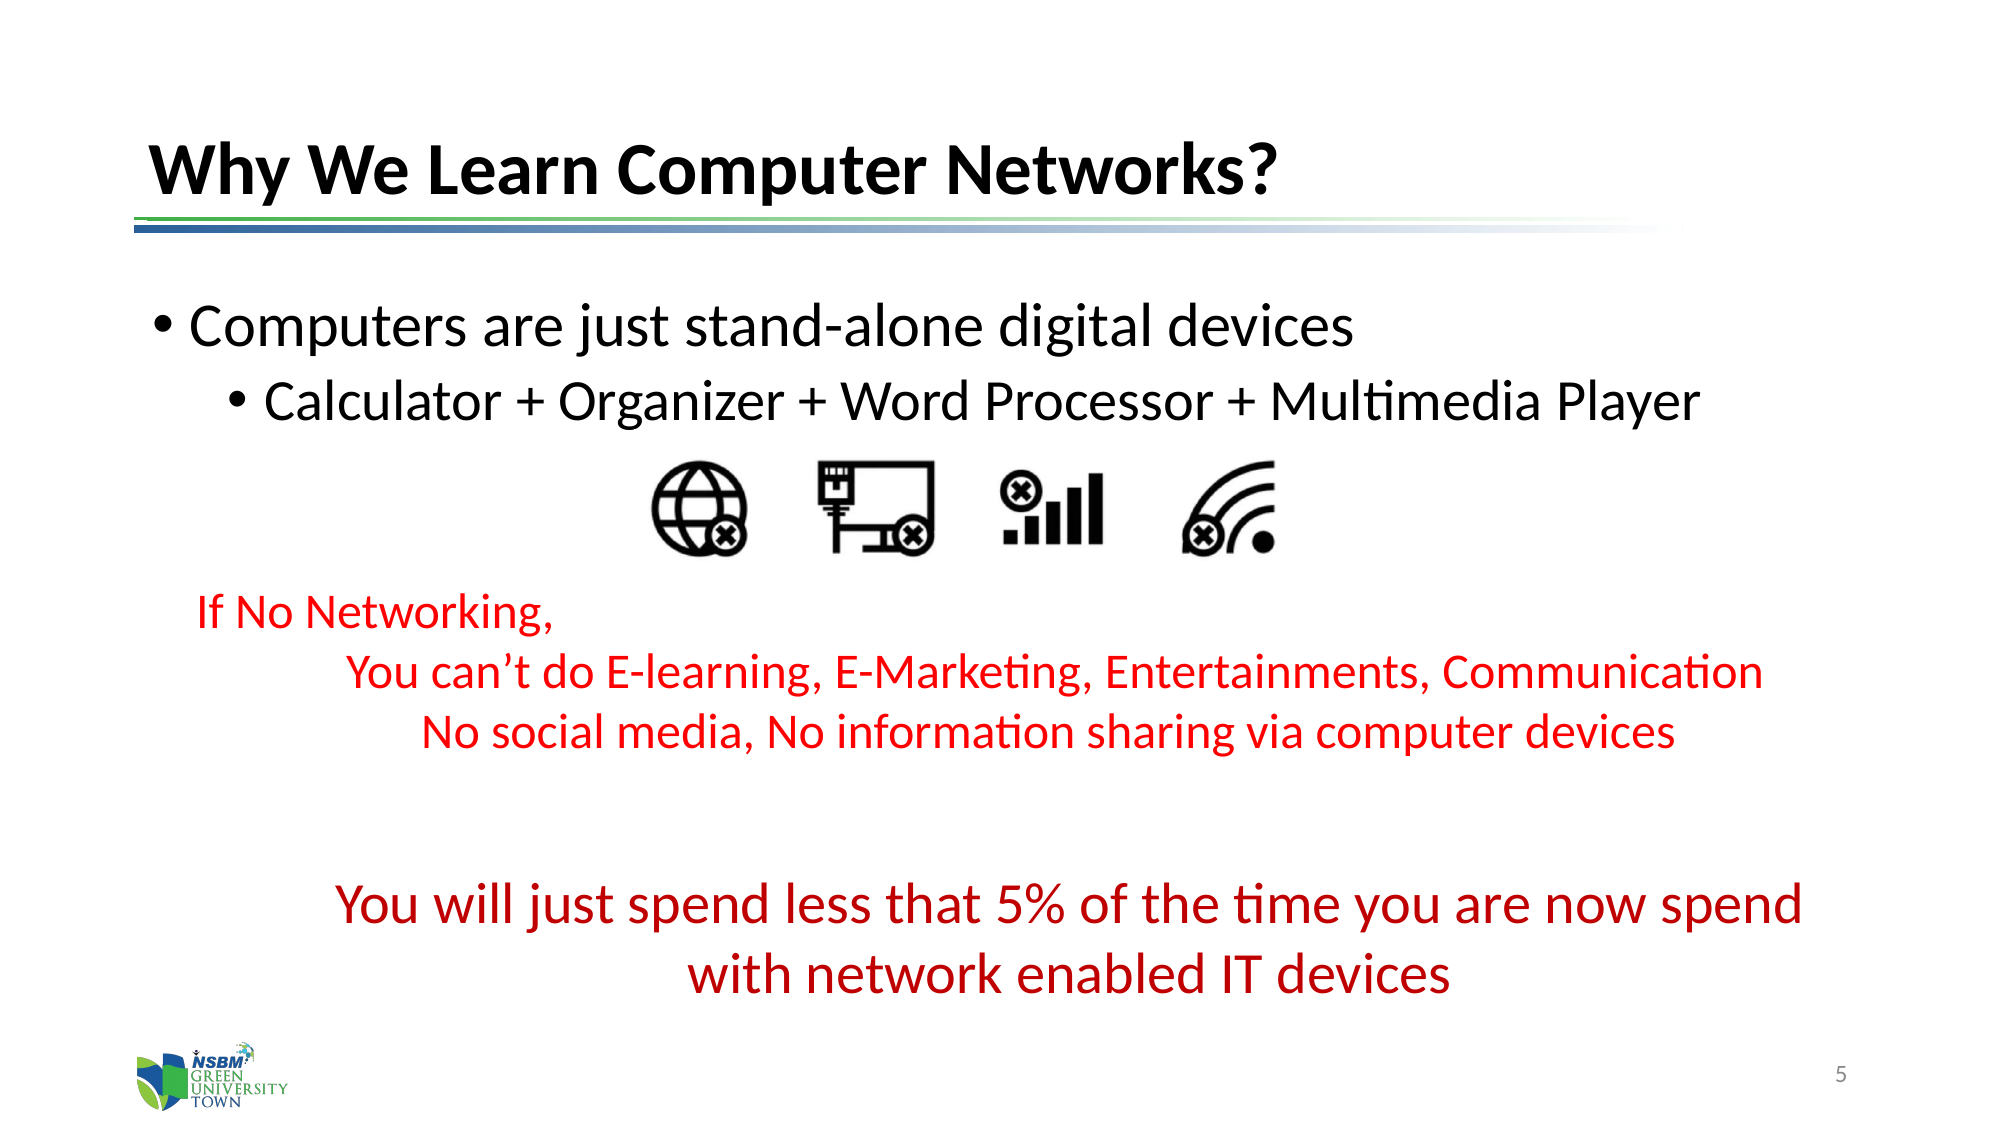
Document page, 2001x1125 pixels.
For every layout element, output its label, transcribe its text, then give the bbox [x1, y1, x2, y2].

text_box If No Networking, You can’t do E-learning, E-Marketing, Entertainments, Communication No social media, No information sharing via computer devices [181, 571, 1884, 812]
text_box You will just spend less that 5% of the time you are now spend with network enabled IT devices [206, 857, 1859, 1013]
list Computers are just stand-alone digital devices Calculator + Organizer + Word Processor + Multimedia Player [137, 285, 1863, 999]
title Why We Learn Computer Networks? [133, 85, 1859, 256]
picture [137, 1042, 288, 1111]
slide_number 5 [1412, 1042, 1863, 1103]
picture [633, 429, 1306, 566]
